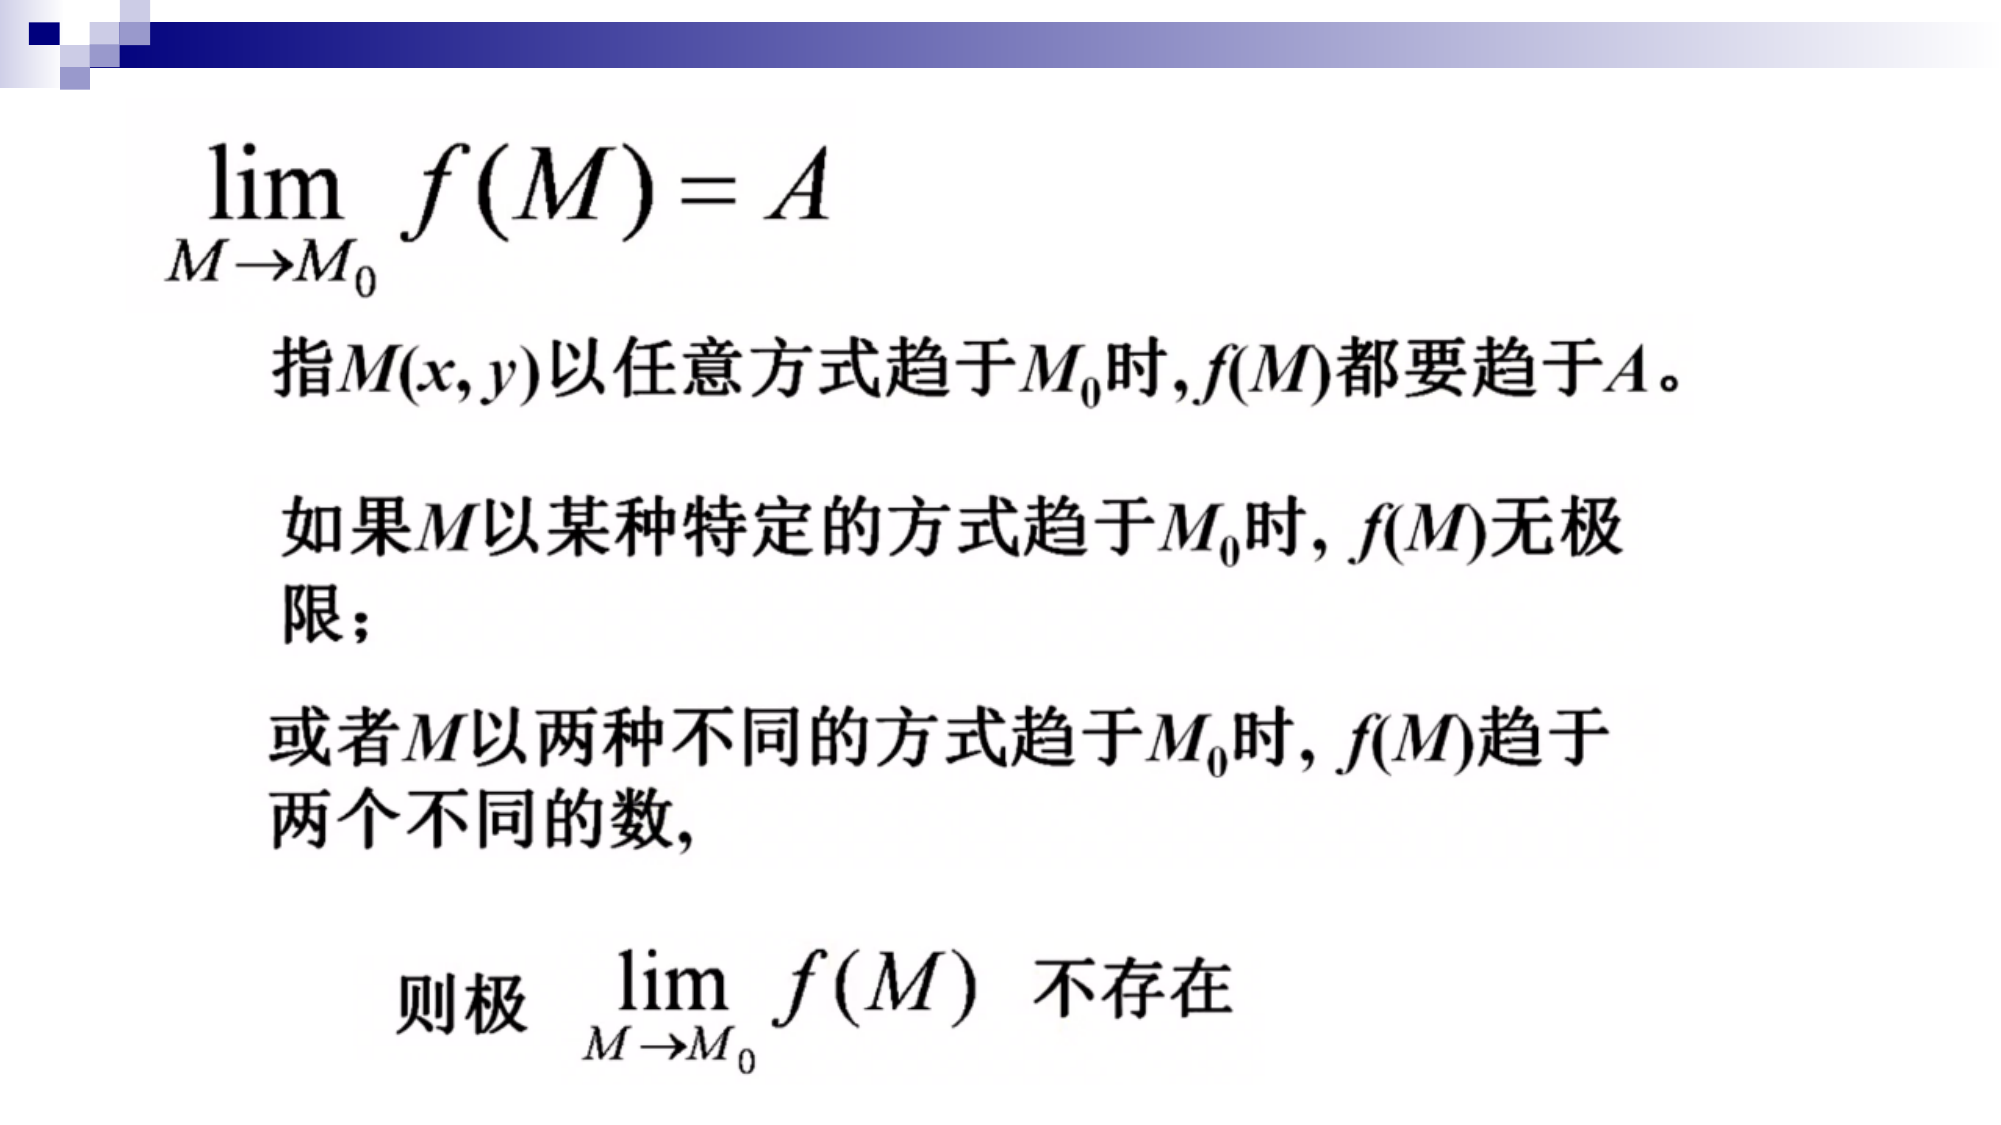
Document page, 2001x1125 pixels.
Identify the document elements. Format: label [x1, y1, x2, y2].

picture [249, 475, 1642, 659]
picture [249, 685, 1659, 869]
picture [353, 931, 1265, 1085]
picture [125, 98, 1694, 425]
